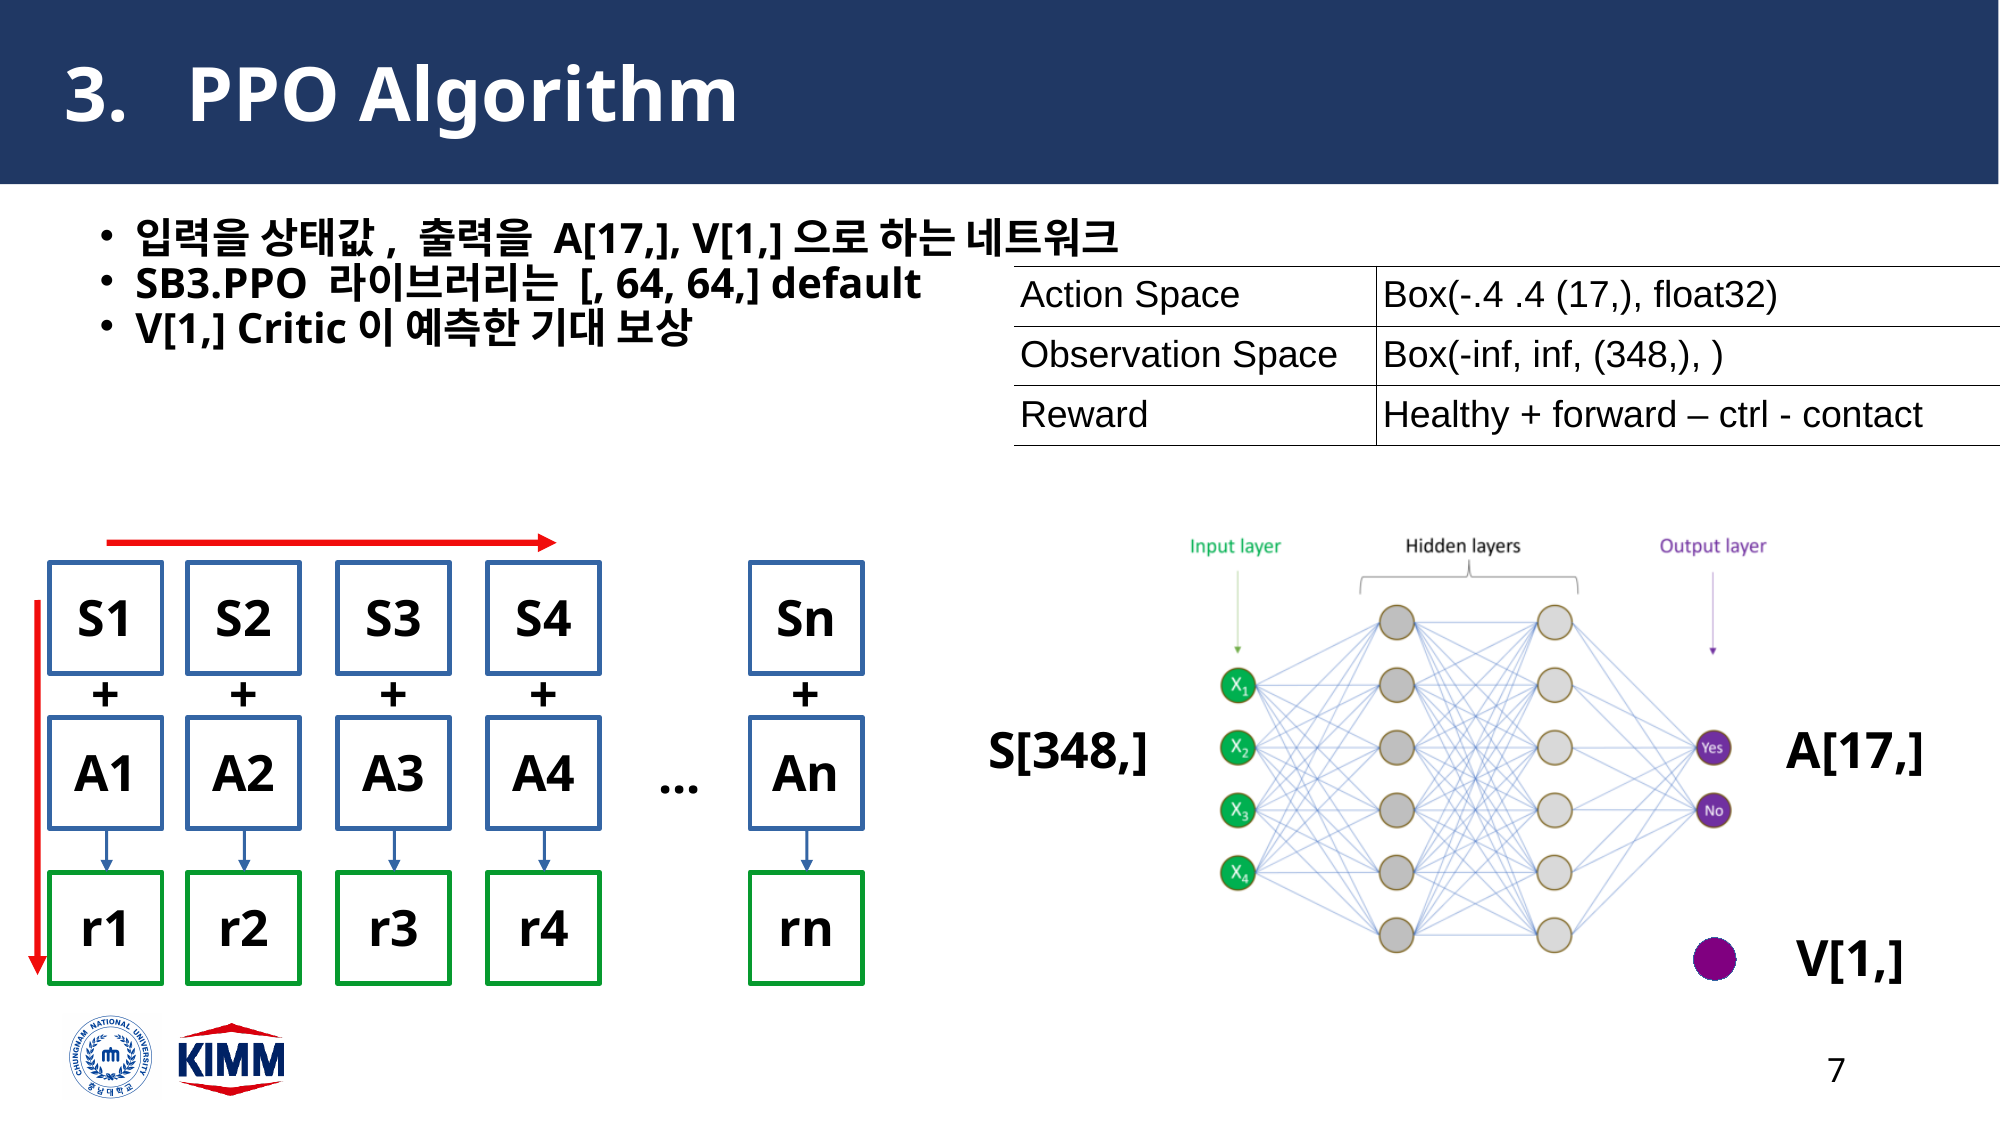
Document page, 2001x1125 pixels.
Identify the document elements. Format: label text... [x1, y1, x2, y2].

picture [178, 1023, 284, 1096]
text_box A1 [49, 750, 163, 829]
text_box An [749, 750, 863, 829]
text_box r2 [187, 872, 300, 984]
text_box [1693, 961, 1736, 981]
text_box r4 [487, 872, 600, 984]
text_box A[17,] [1800, 676, 2000, 825]
text_box S4 [487, 562, 600, 638]
text_box S2 [187, 562, 300, 638]
text_box A3 [337, 750, 450, 829]
text_box + [49, 638, 163, 750]
text_box [100, 828, 113, 873]
text_box A4 [487, 750, 600, 829]
text_box + [749, 638, 863, 750]
text_box rn [749, 872, 863, 984]
table_cell Box(-inf, inf, (348,), ) [1377, 327, 2000, 385]
table_header Action Space [1014, 267, 1376, 326]
text_box [31, 599, 44, 976]
text_box + [337, 638, 450, 750]
table_header Box(-.4 .4 (17,), float32) [1377, 267, 2000, 326]
text_box S[348,] [900, 676, 1124, 825]
text_box A2 [187, 750, 300, 829]
text_box S3 [337, 562, 450, 638]
table_cell Reward [1014, 386, 1376, 445]
text_box [106, 536, 557, 549]
text_box + [187, 638, 300, 750]
slide_number 7 [1412, 1042, 1861, 1102]
table_cell Observation Space [1014, 327, 1376, 385]
text_box [538, 828, 551, 873]
text_box S1 [49, 562, 163, 638]
text_box r3 [337, 872, 450, 984]
text_box r1 [49, 872, 163, 984]
picture [1124, 524, 1800, 961]
text_box PPO Algorithm [49, 11, 1839, 246]
text_box [388, 828, 401, 873]
text_box + [487, 638, 600, 750]
picture [62, 1013, 162, 1100]
text_box ... [623, 719, 736, 831]
text_box 입력을 상태값, 출력을 A[17,], V[1,]으로 하는 네트워크 SB3.PPO 라이브러리는 [, 64, 64,] default V[1,] Critic이 예측한 기대 보상 [49, 210, 1734, 862]
text_box Sn [749, 562, 863, 638]
table_cell Healthy + forward – ctrl - contact [1377, 386, 2000, 445]
text_box [238, 828, 251, 873]
text_box [800, 828, 814, 873]
text_box V[1,] [1682, 883, 2000, 1033]
